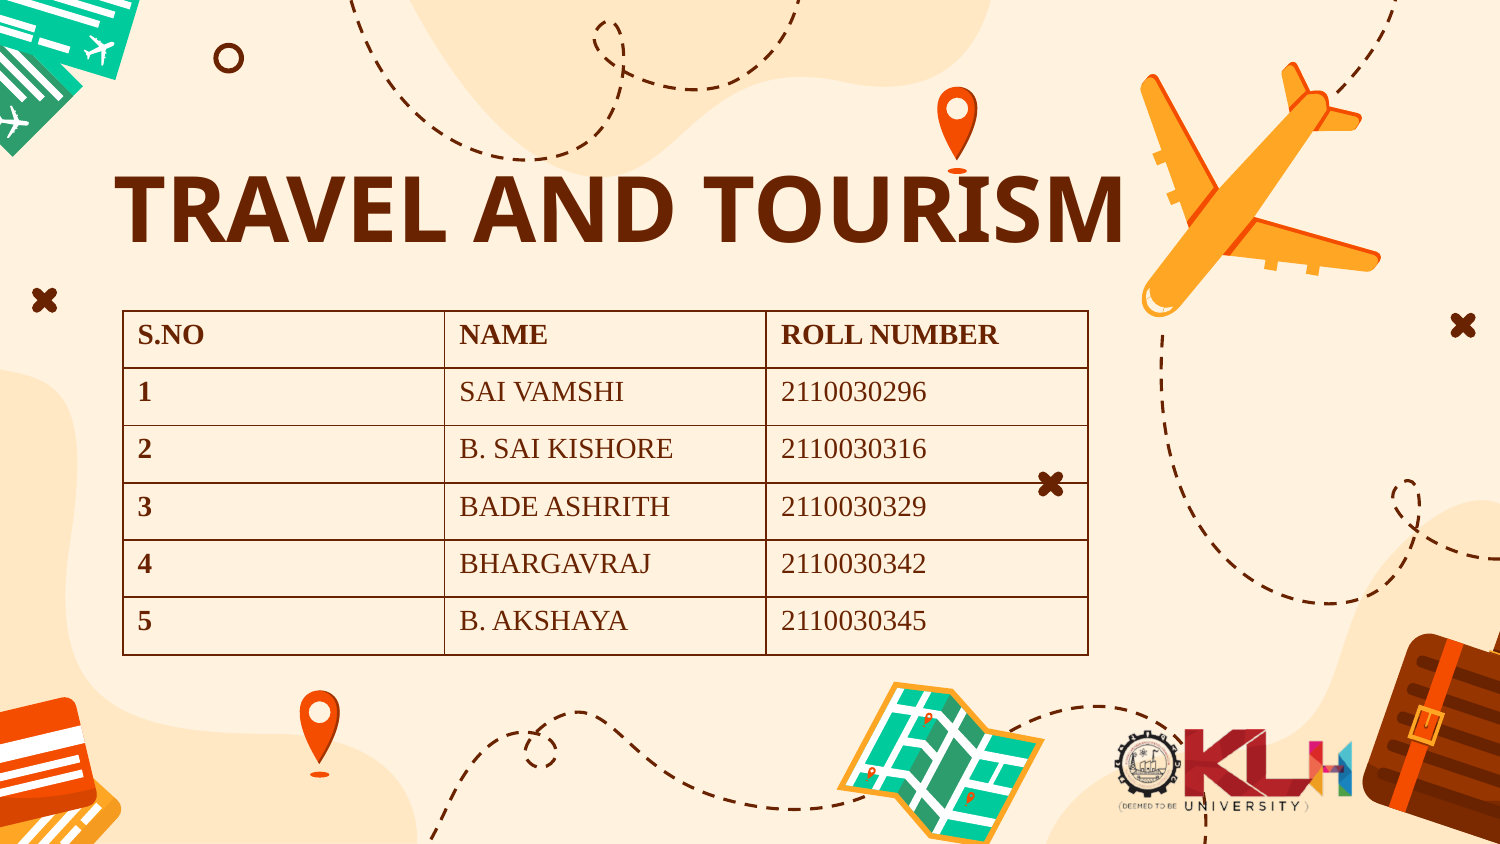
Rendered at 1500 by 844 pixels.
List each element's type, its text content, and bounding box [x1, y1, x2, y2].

table_cell 2110030329 [767, 484, 1087, 539]
table_cell 2110030345 [767, 598, 1087, 654]
table_cell 2110030296 [767, 369, 1087, 425]
table_cell BHARGAVRAJ [445, 541, 765, 596]
table_cell 5 [124, 598, 444, 654]
table_header S.NO [124, 312, 444, 367]
title TRAVEL AND TOURISM [98, 132, 1125, 278]
table_header NAME [445, 312, 765, 367]
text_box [297, 690, 342, 778]
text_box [1131, 69, 1390, 311]
table_cell 1 [124, 369, 444, 425]
table_cell 2110030342 [767, 541, 1087, 596]
table_cell B. SAI KISHORE [445, 426, 765, 482]
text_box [852, 680, 1029, 844]
table_cell BADE ASHRITH [445, 484, 765, 539]
table_cell B. AKSHAYA [445, 598, 765, 654]
table_cell 4 [124, 541, 444, 596]
table_cell 2 [124, 426, 444, 482]
table_cell SAI VAMSHI [445, 369, 765, 425]
picture [1096, 711, 1377, 844]
table_cell 3 [124, 484, 444, 539]
table_header ROLL NUMBER [767, 312, 1087, 367]
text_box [935, 86, 979, 175]
table_cell 2110030316 [767, 426, 1087, 482]
